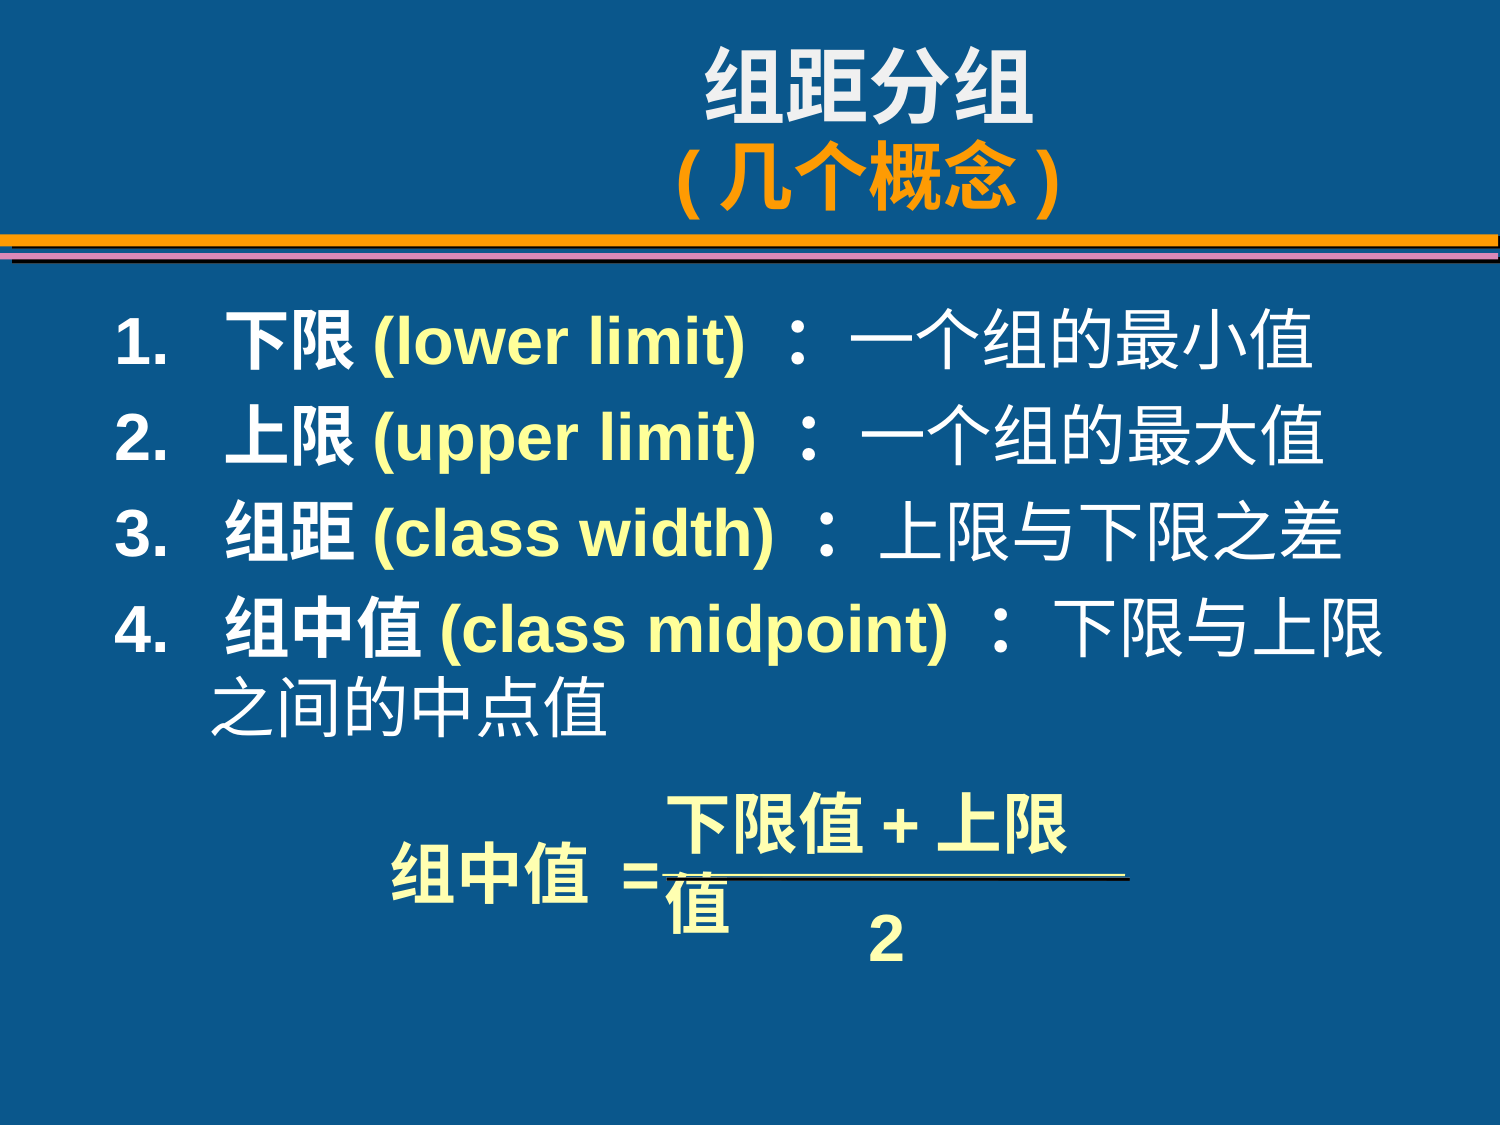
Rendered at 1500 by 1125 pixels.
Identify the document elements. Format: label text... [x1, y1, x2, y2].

list 1. 下限(lower limit) ：一个组的最小值 2. 上限(upper limit) ：一个组的最大值 3. 组距(class width) ：上限与下限之差 4. 组中值(class midpoint) ：下限与上限之间的中点值 [99, 290, 1450, 788]
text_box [374, 774, 1125, 983]
title 组距分组 (几个概念) [312, 50, 1425, 213]
